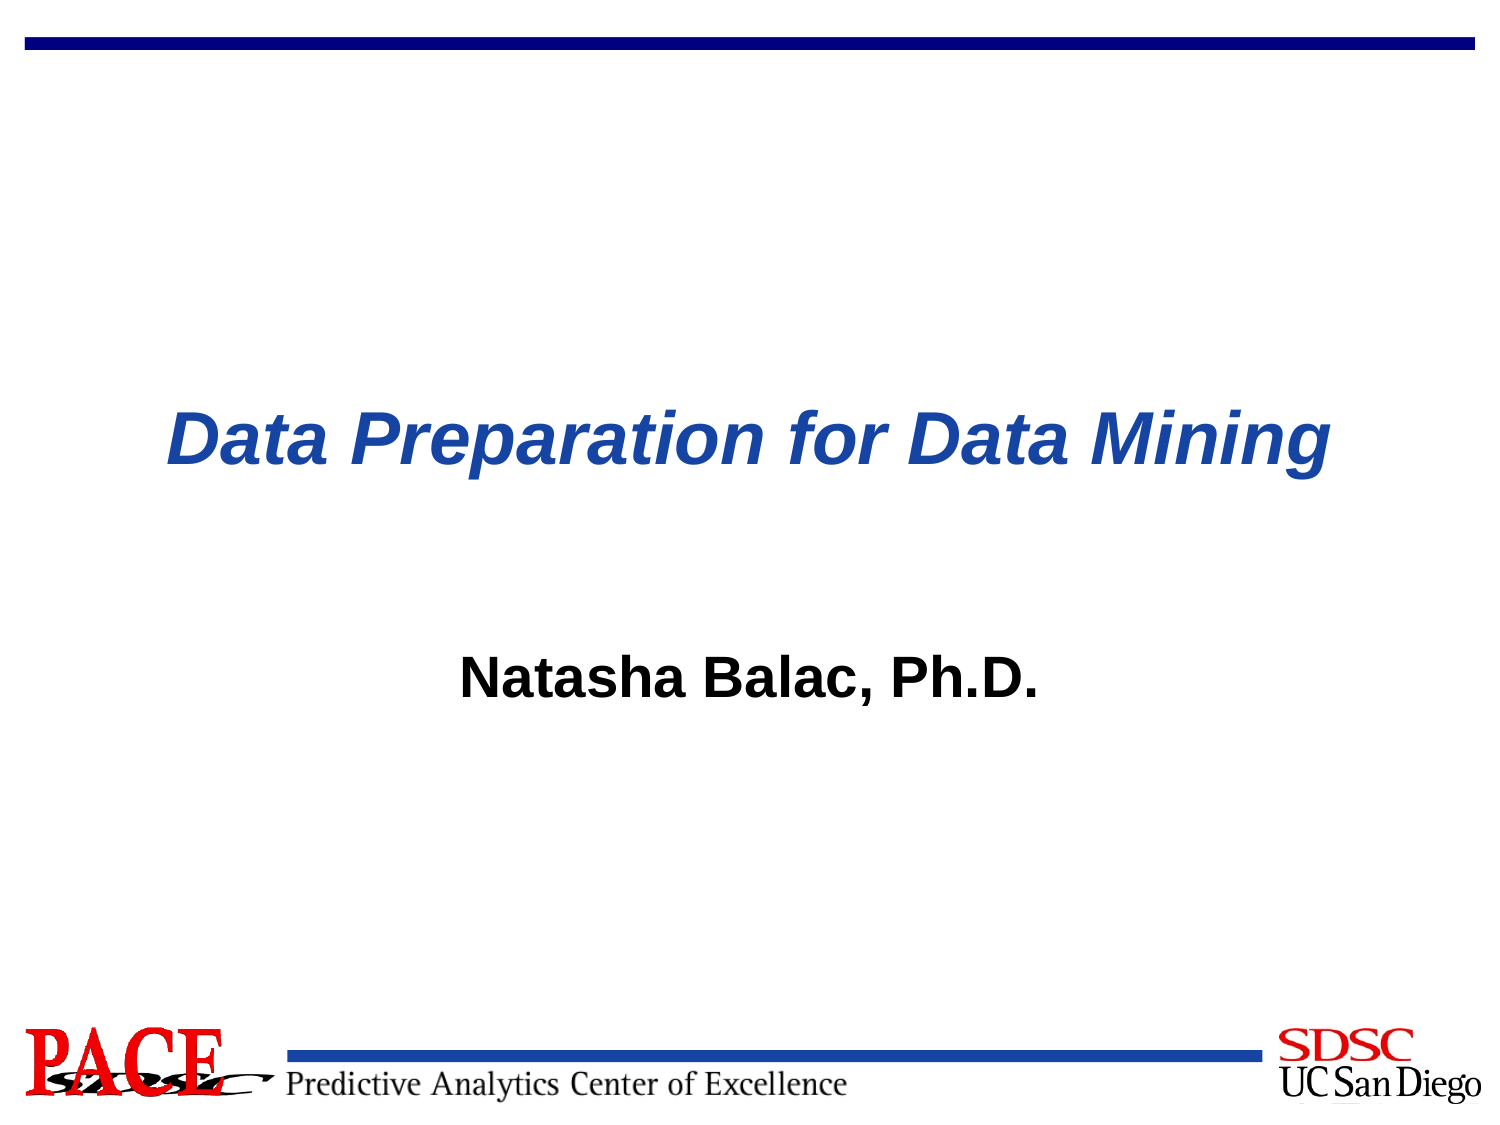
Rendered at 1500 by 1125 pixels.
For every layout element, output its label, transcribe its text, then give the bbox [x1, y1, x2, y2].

picture [286, 1064, 858, 1103]
picture [25, 1025, 276, 1101]
title Data Preparation for Data Mining [0, 287, 1500, 591]
picture [1279, 1066, 1481, 1104]
subtitle Natasha Balac, Ph.D. [225, 637, 1275, 925]
picture [1279, 1028, 1413, 1061]
